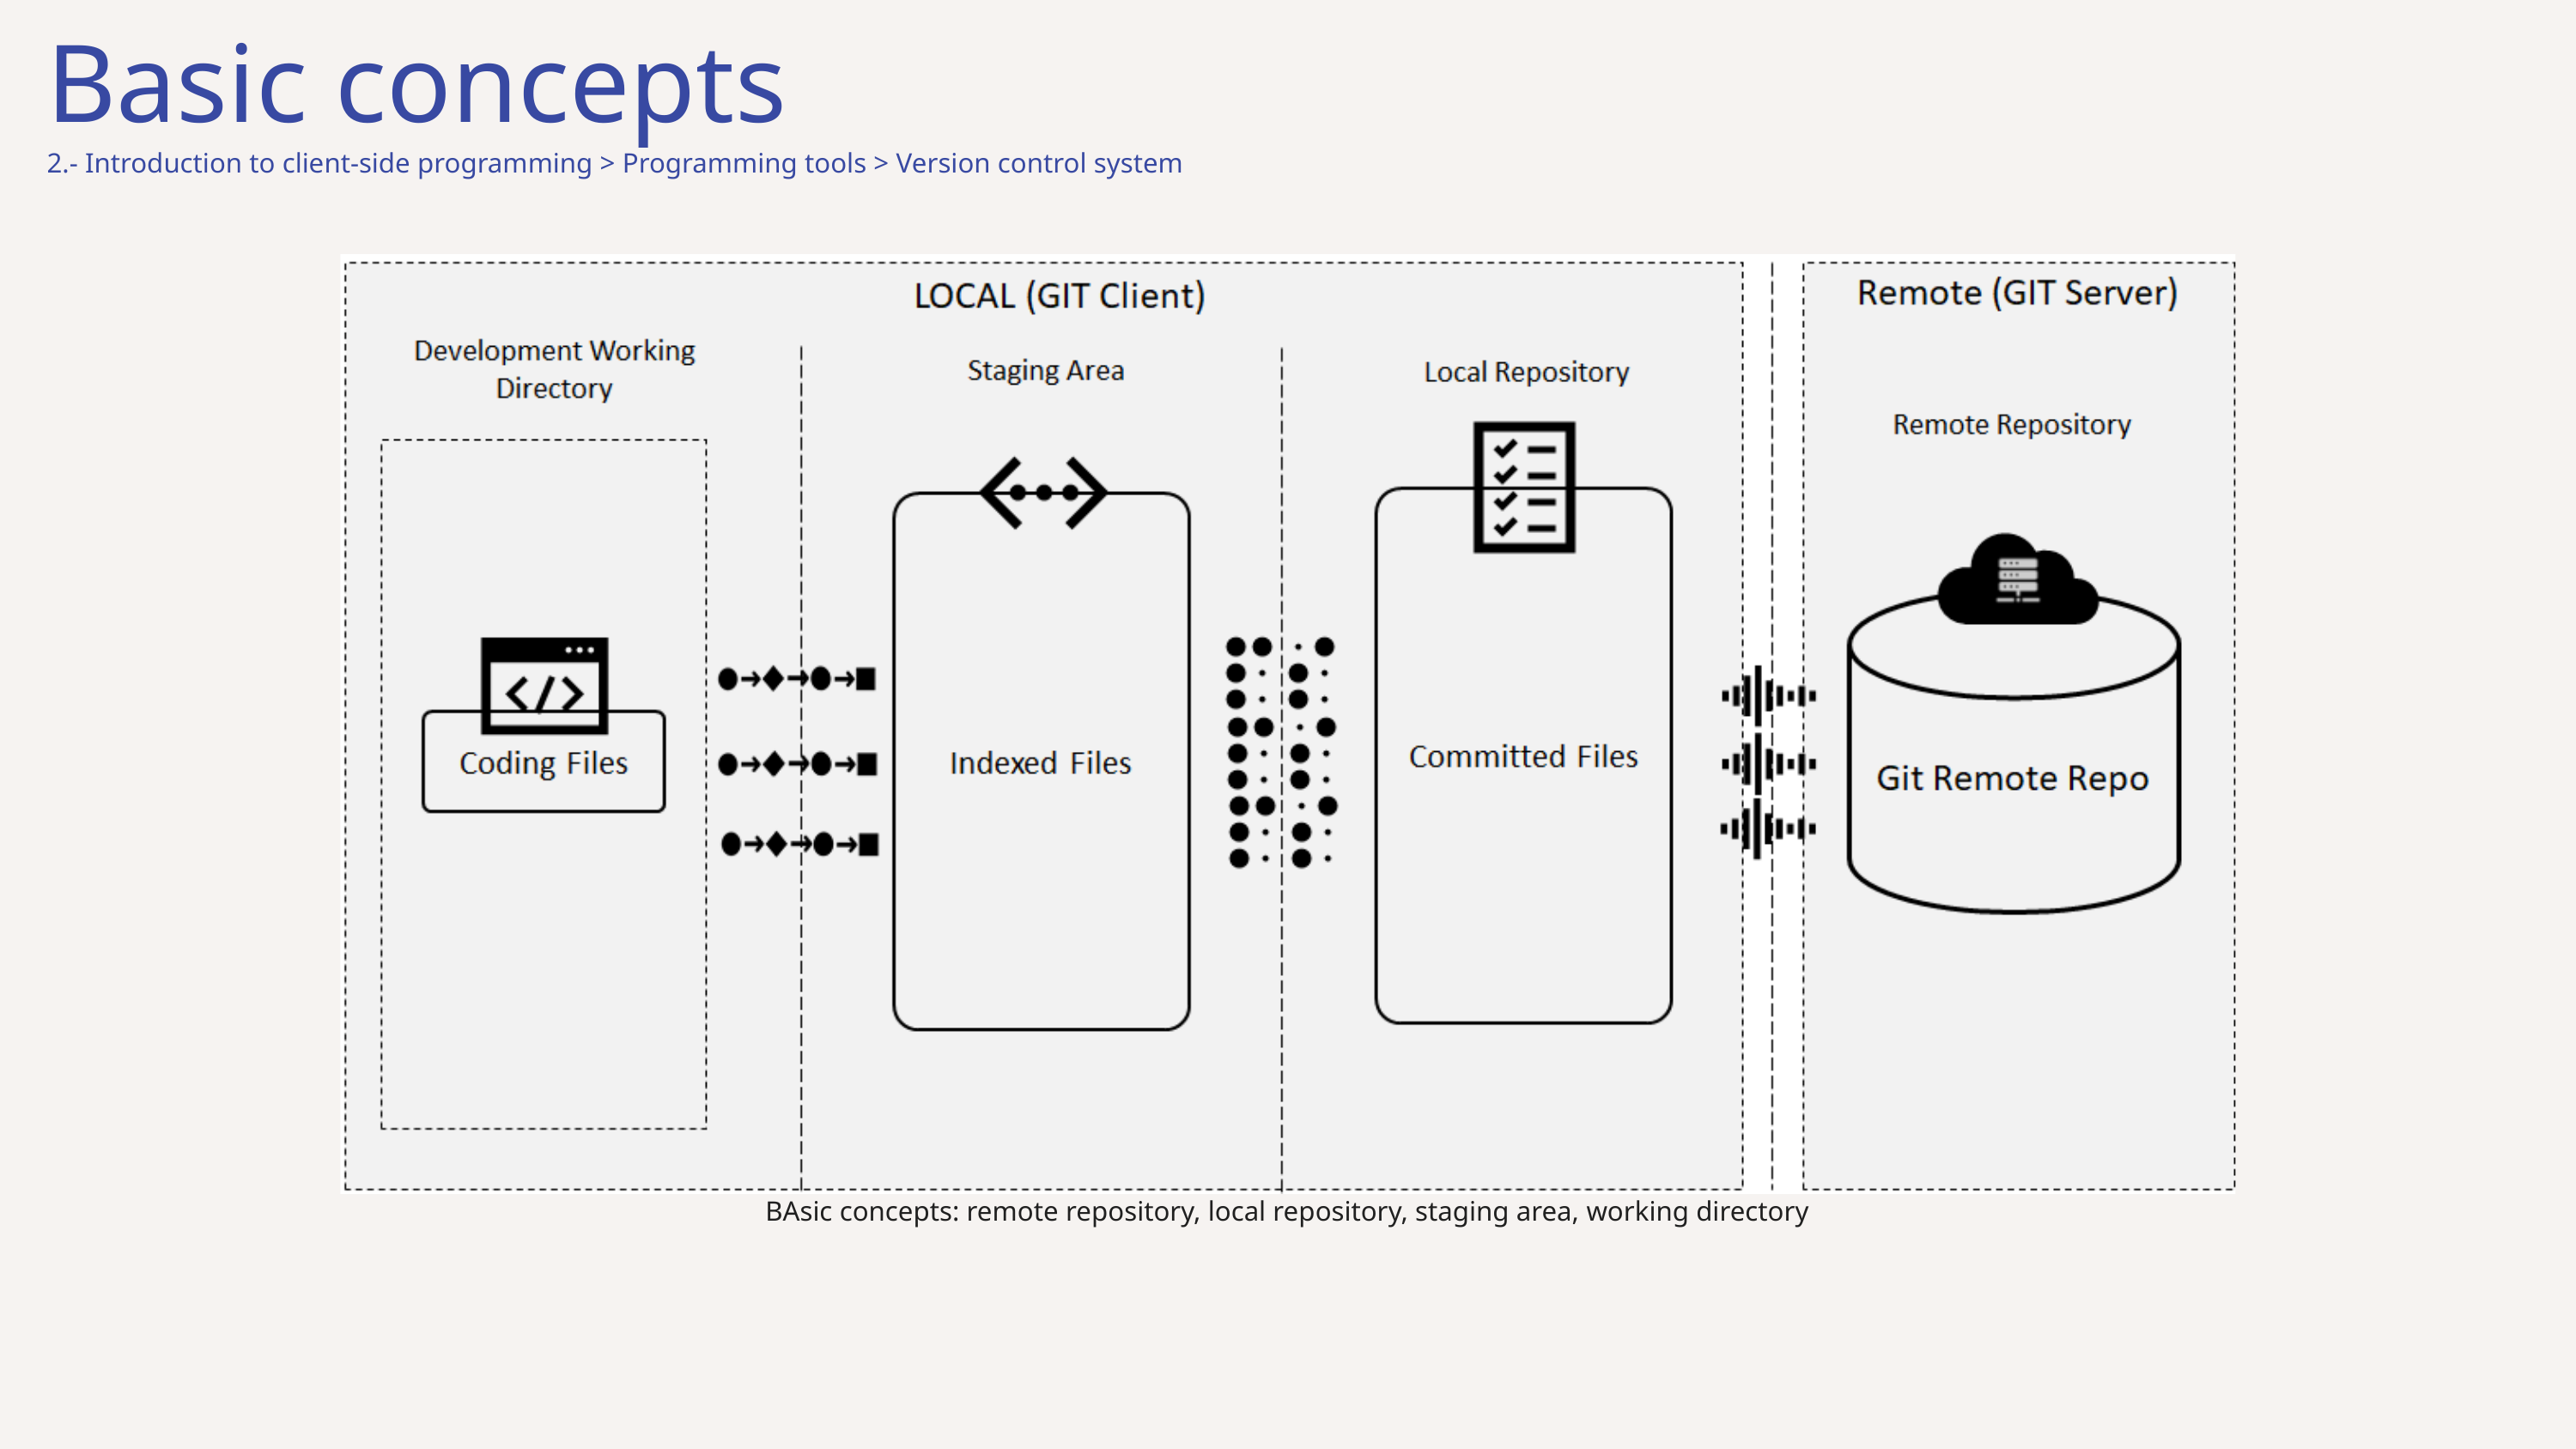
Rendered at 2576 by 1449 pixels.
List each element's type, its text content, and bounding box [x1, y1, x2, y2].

text_box Basic concepts [46, 25, 2482, 144]
text_box [340, 254, 2236, 1185]
text_box BAsic concepts: remote repository, local repository, staging area, working directory [340, 1185, 2236, 1227]
text_box 2.- Introduction to client-side programming > Programming tools > Version control system [46, 149, 1940, 179]
